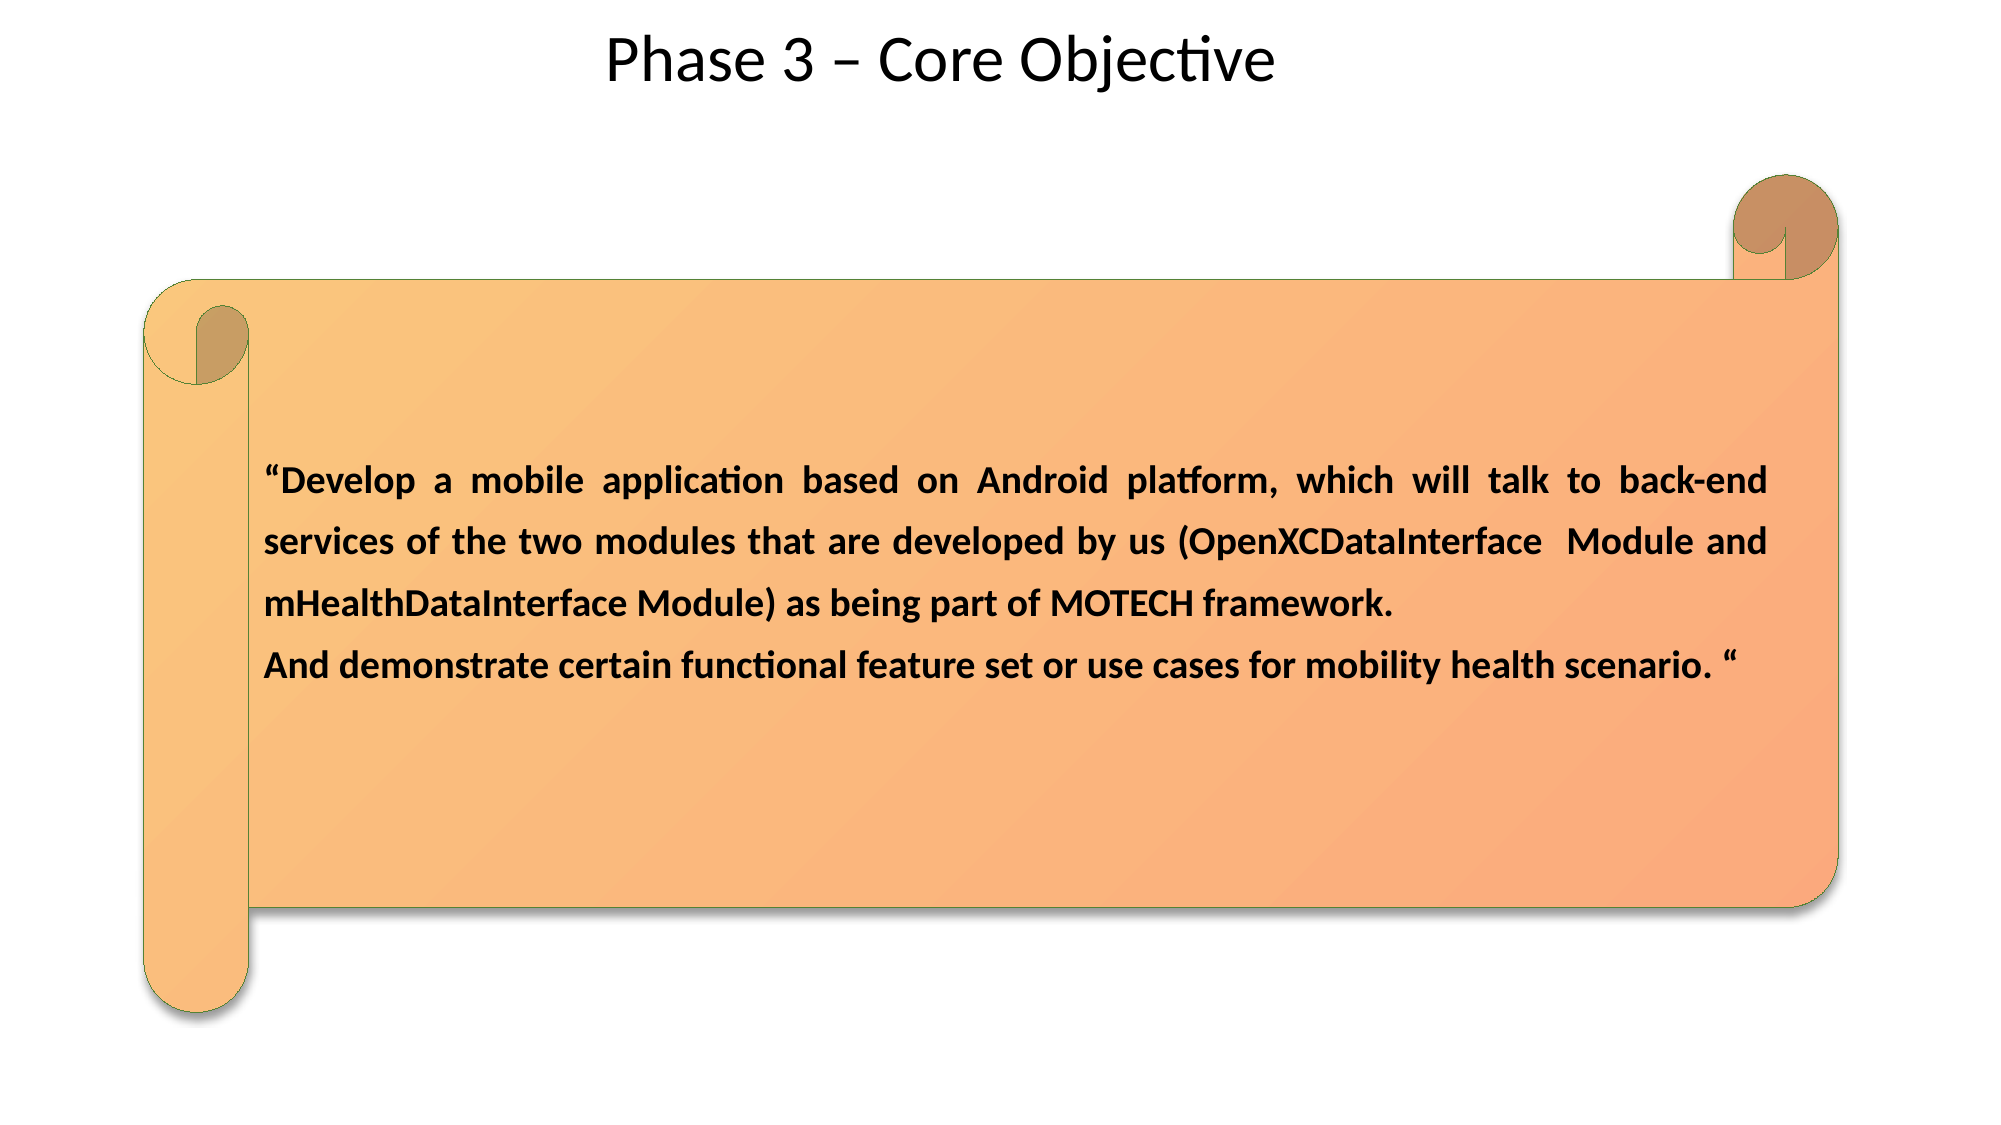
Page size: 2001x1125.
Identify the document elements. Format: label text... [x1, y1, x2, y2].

text_box “Develop a mobile application based on Android platform, which will talk to back-end services of the two modules that are developed by us (OpenXCDataInterface Module and mHealthDataInterface Module) as being part of MOTECH framework. And demonstrate certain functional feature set or use cases for mobility health scenario. “ [143, 174, 1839, 1013]
text_box Phase 3 – Core Objective [590, 6, 1293, 102]
